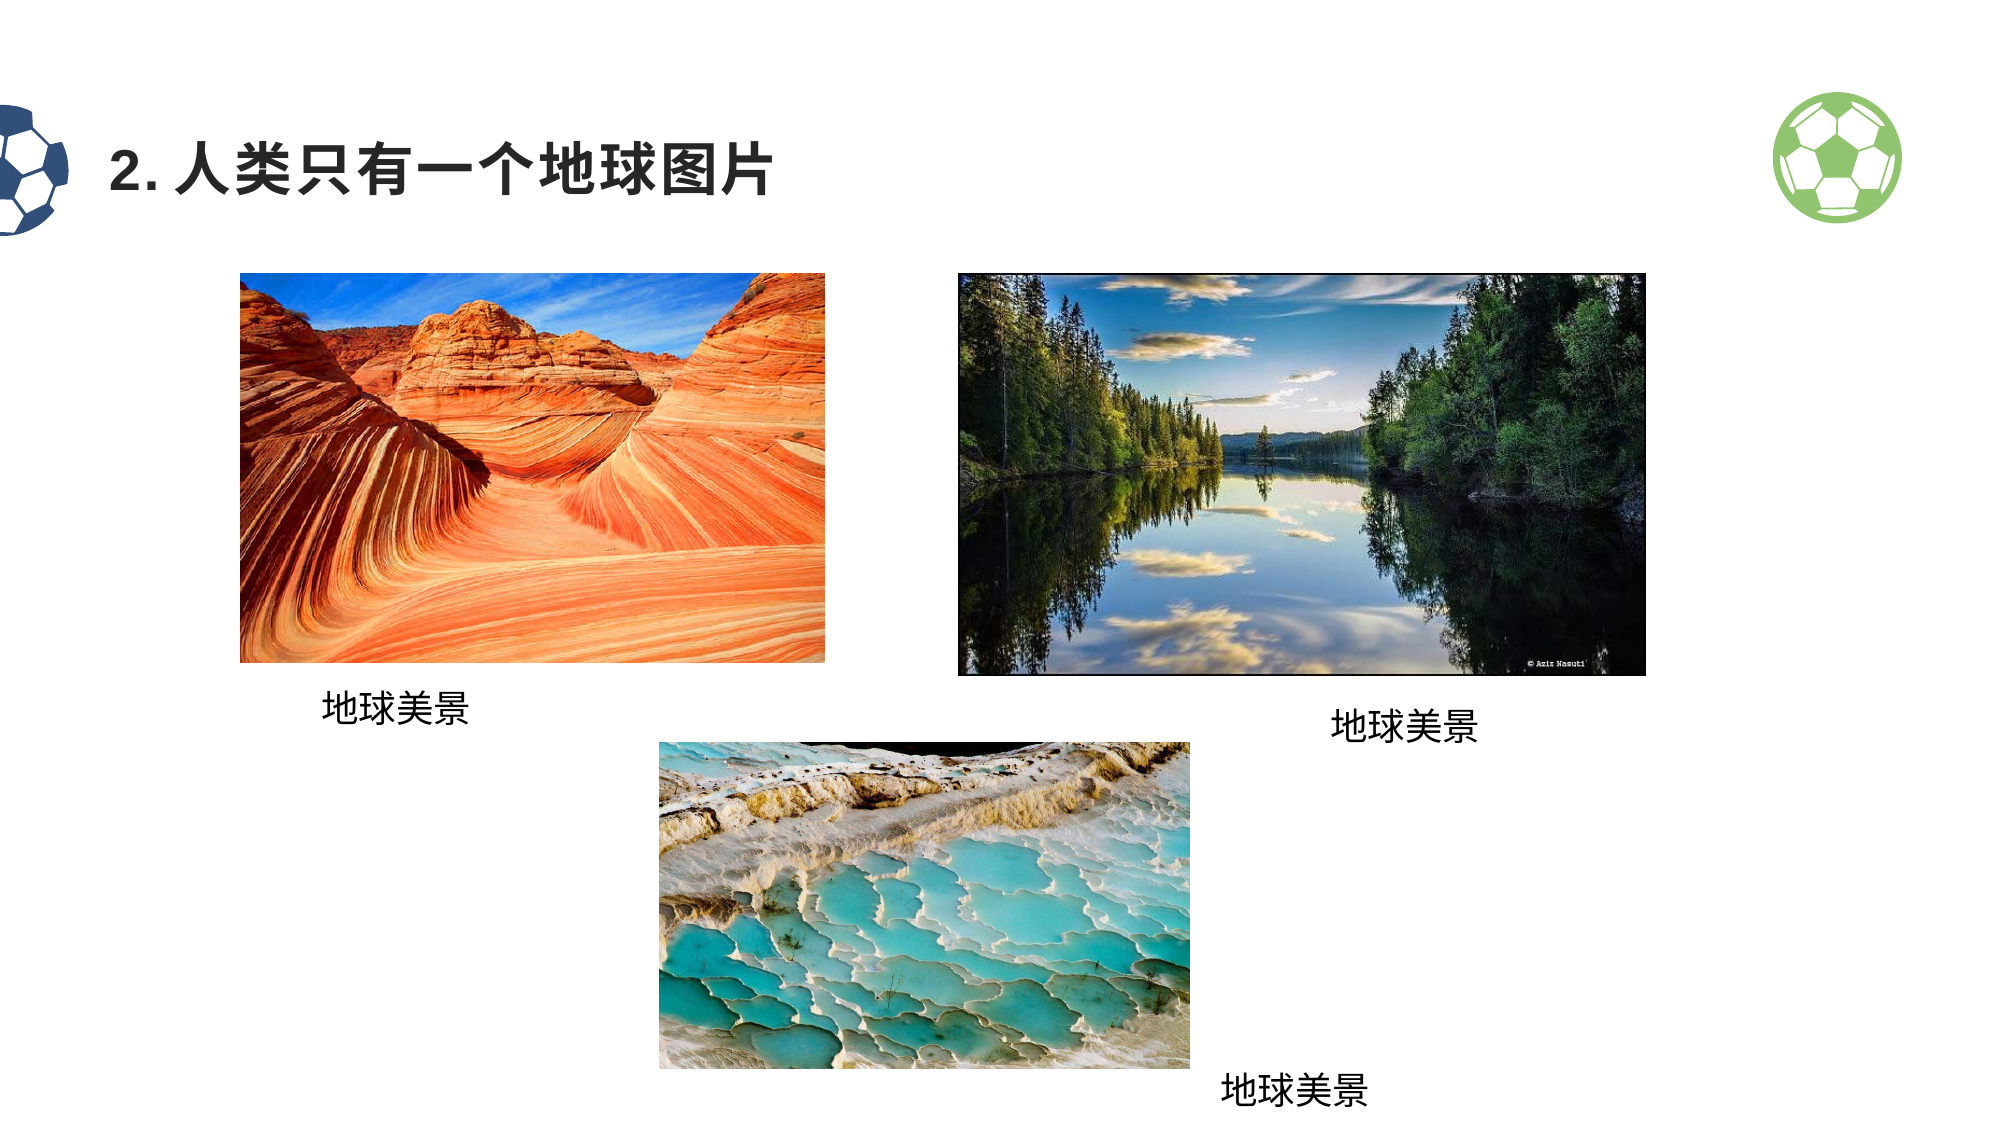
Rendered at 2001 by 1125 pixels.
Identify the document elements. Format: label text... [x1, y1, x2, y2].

text_box 地球美景 [306, 677, 491, 738]
text_box 地球美景 [1205, 1059, 1400, 1120]
picture [957, 273, 1646, 676]
picture [240, 273, 825, 663]
picture [659, 742, 1190, 1069]
text_box 2.人类只有一个地球图片 [93, 111, 825, 230]
text_box 地球美景 [1315, 695, 1547, 756]
text_box [1772, 92, 1902, 224]
text_box [0, 104, 69, 237]
